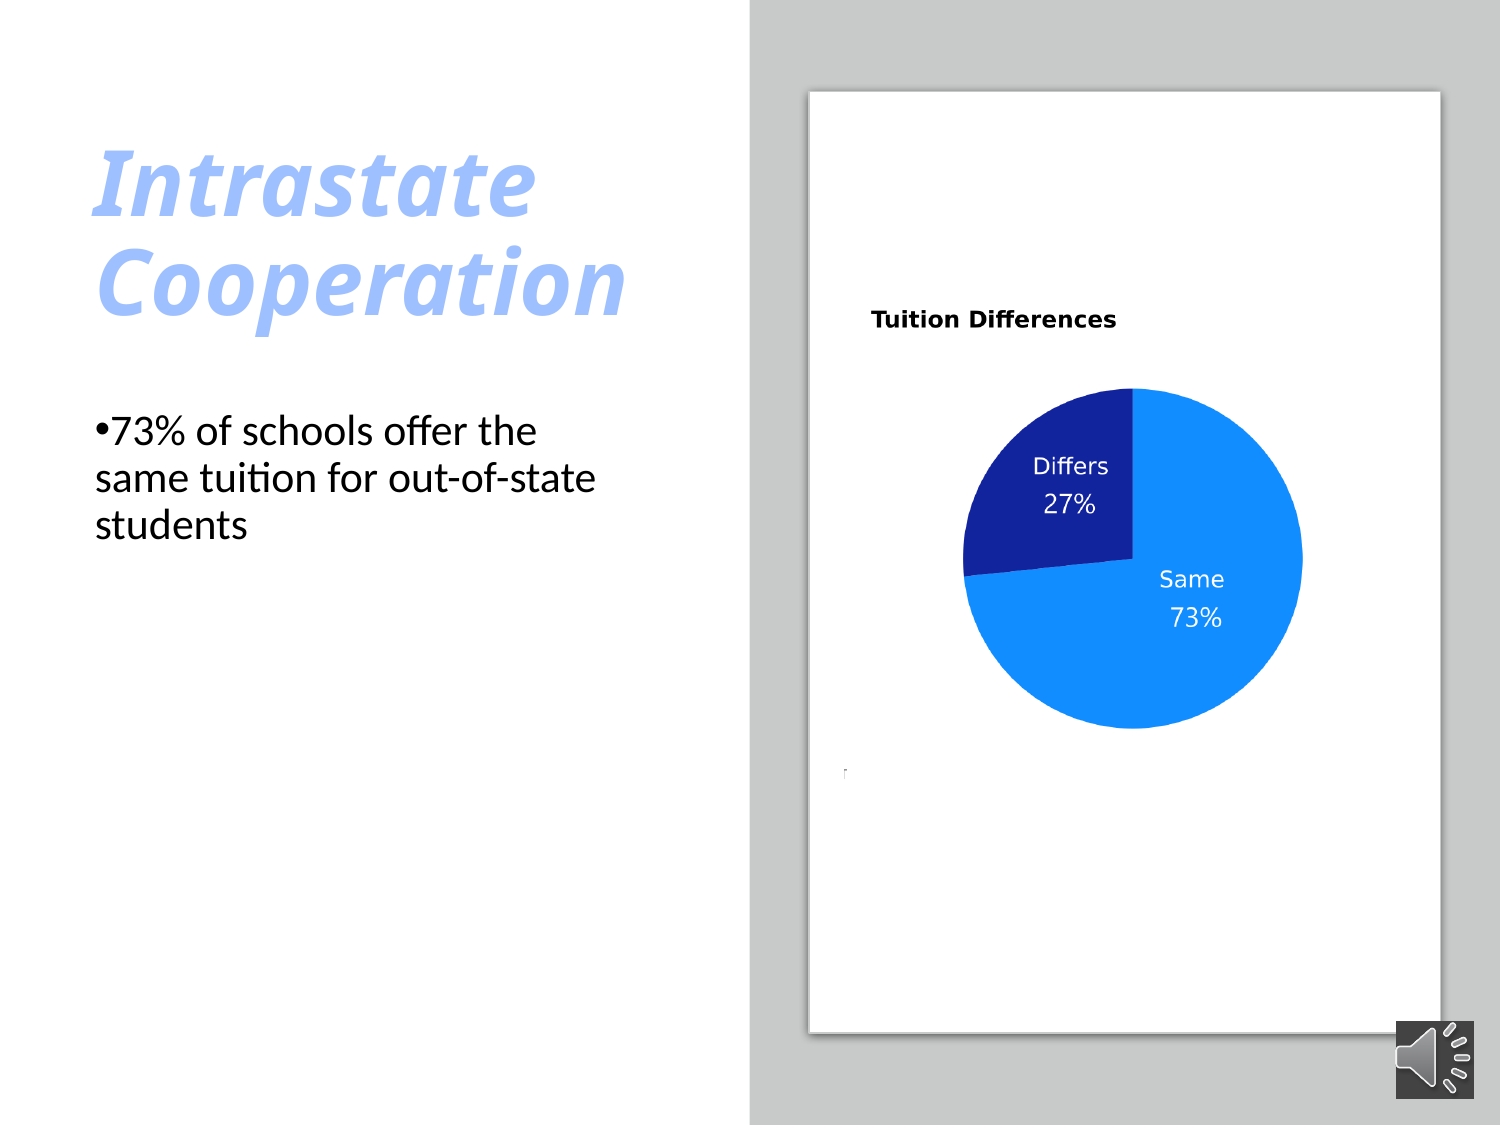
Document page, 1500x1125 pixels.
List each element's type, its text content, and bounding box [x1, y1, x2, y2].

picture [844, 283, 1421, 815]
text_box 73% of schools offer the same tuition for out-of-state students [79, 399, 650, 1021]
picture [1394, 1019, 1476, 1101]
text_box [747, 0, 1500, 1125]
title Intrastate Cooperation [79, 103, 689, 370]
text_box [807, 89, 1442, 1035]
